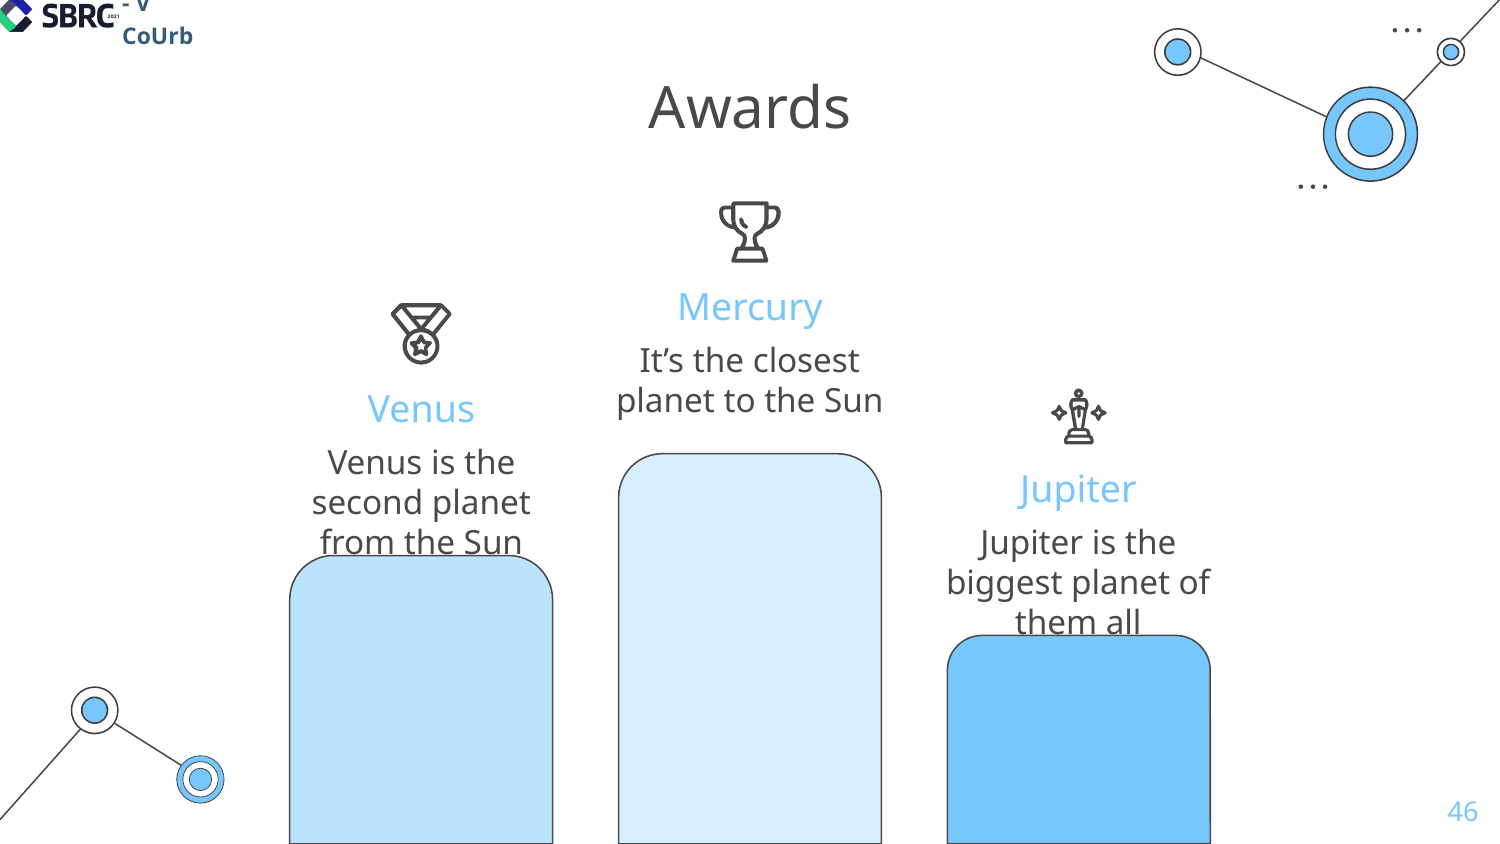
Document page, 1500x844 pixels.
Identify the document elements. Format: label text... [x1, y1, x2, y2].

subtitle Jupiter is the biggest planet of them all [911, 516, 1246, 607]
text_box [618, 453, 882, 844]
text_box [390, 302, 453, 365]
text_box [718, 201, 781, 263]
title Awards [362, 55, 1138, 150]
subtitle Venus is the second planet from the Sun [268, 426, 575, 527]
subtitle It’s the closest planet to the Sun [596, 324, 903, 426]
subtitle Jupiter [911, 449, 1246, 516]
text_box [289, 555, 553, 844]
subtitle Mercury [596, 268, 903, 324]
picture [0, 0, 119, 32]
subtitle Venus [268, 370, 575, 426]
text_box [947, 635, 1211, 844]
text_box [1050, 388, 1108, 445]
slide_number ‹#› [1403, 779, 1494, 844]
